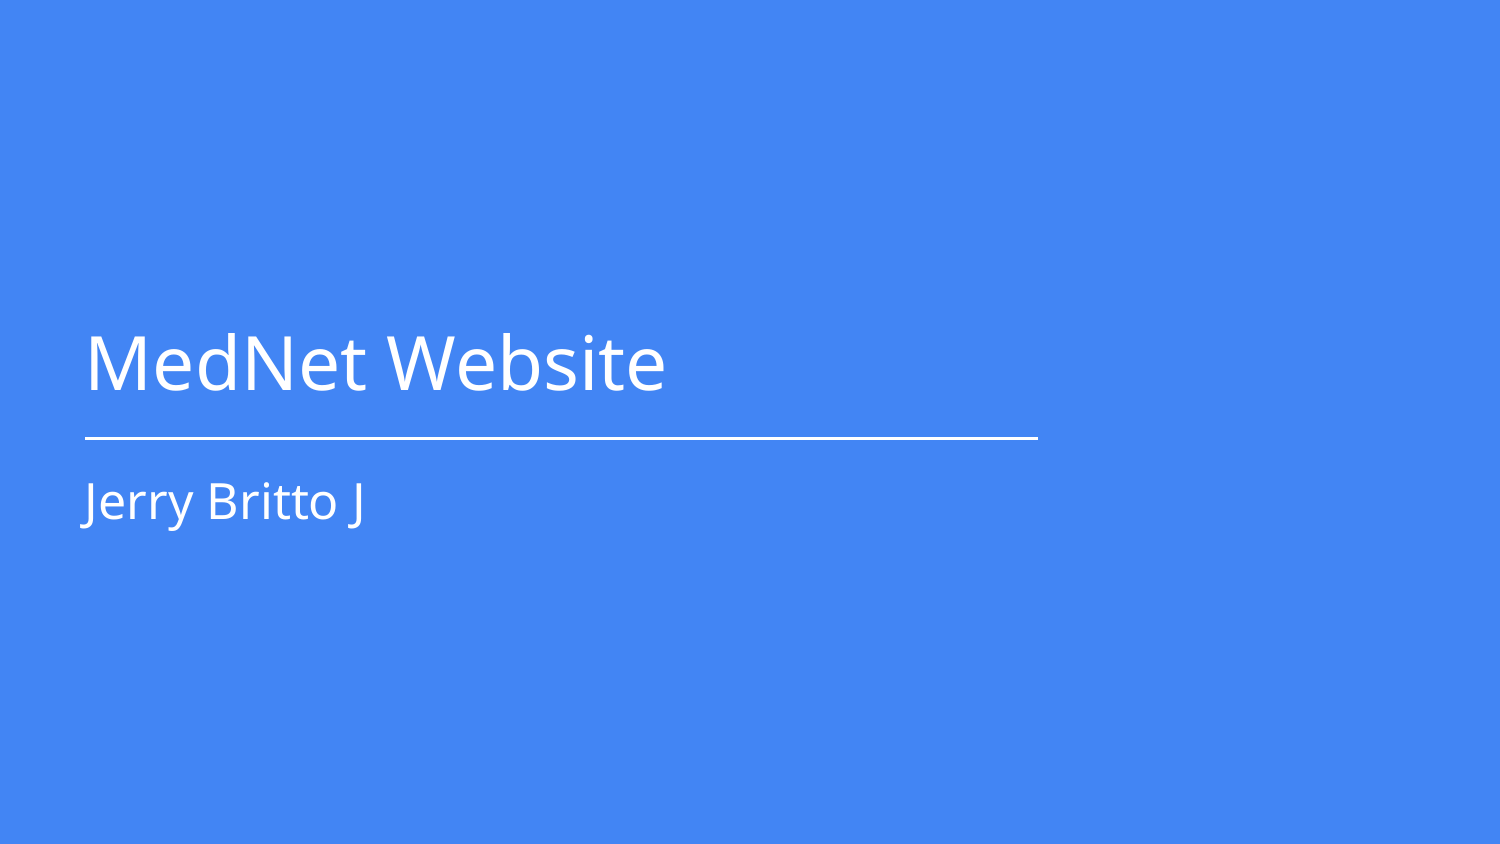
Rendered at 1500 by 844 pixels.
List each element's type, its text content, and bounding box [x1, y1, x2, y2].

text_box Jerry Britto J [84, 454, 388, 545]
text_box MedNet Website [84, 300, 721, 421]
